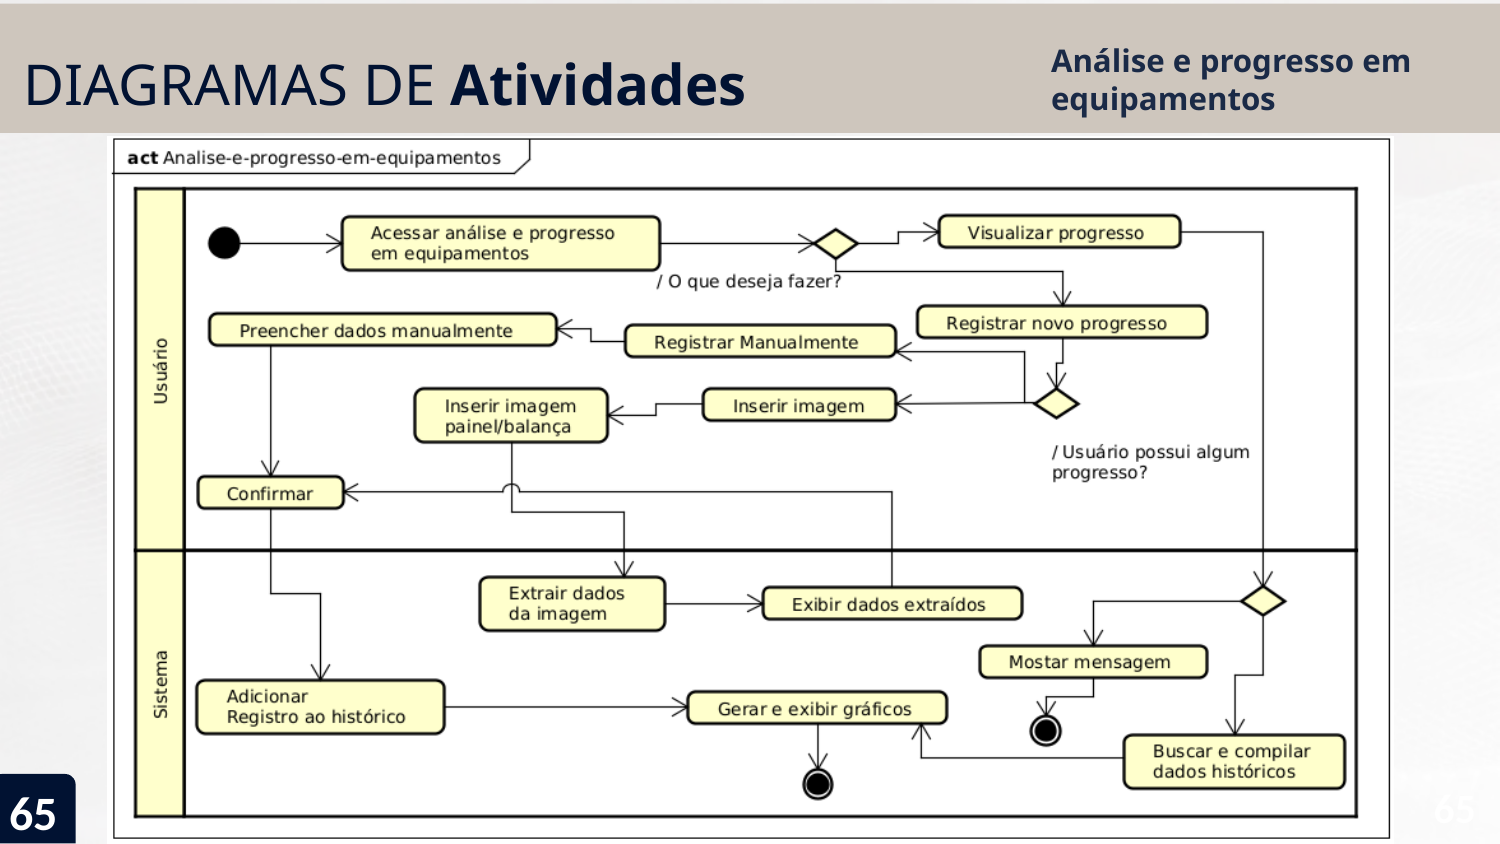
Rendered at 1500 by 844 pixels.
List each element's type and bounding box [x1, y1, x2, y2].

picture [107, 135, 1394, 844]
text_box [0, 3, 1500, 844]
